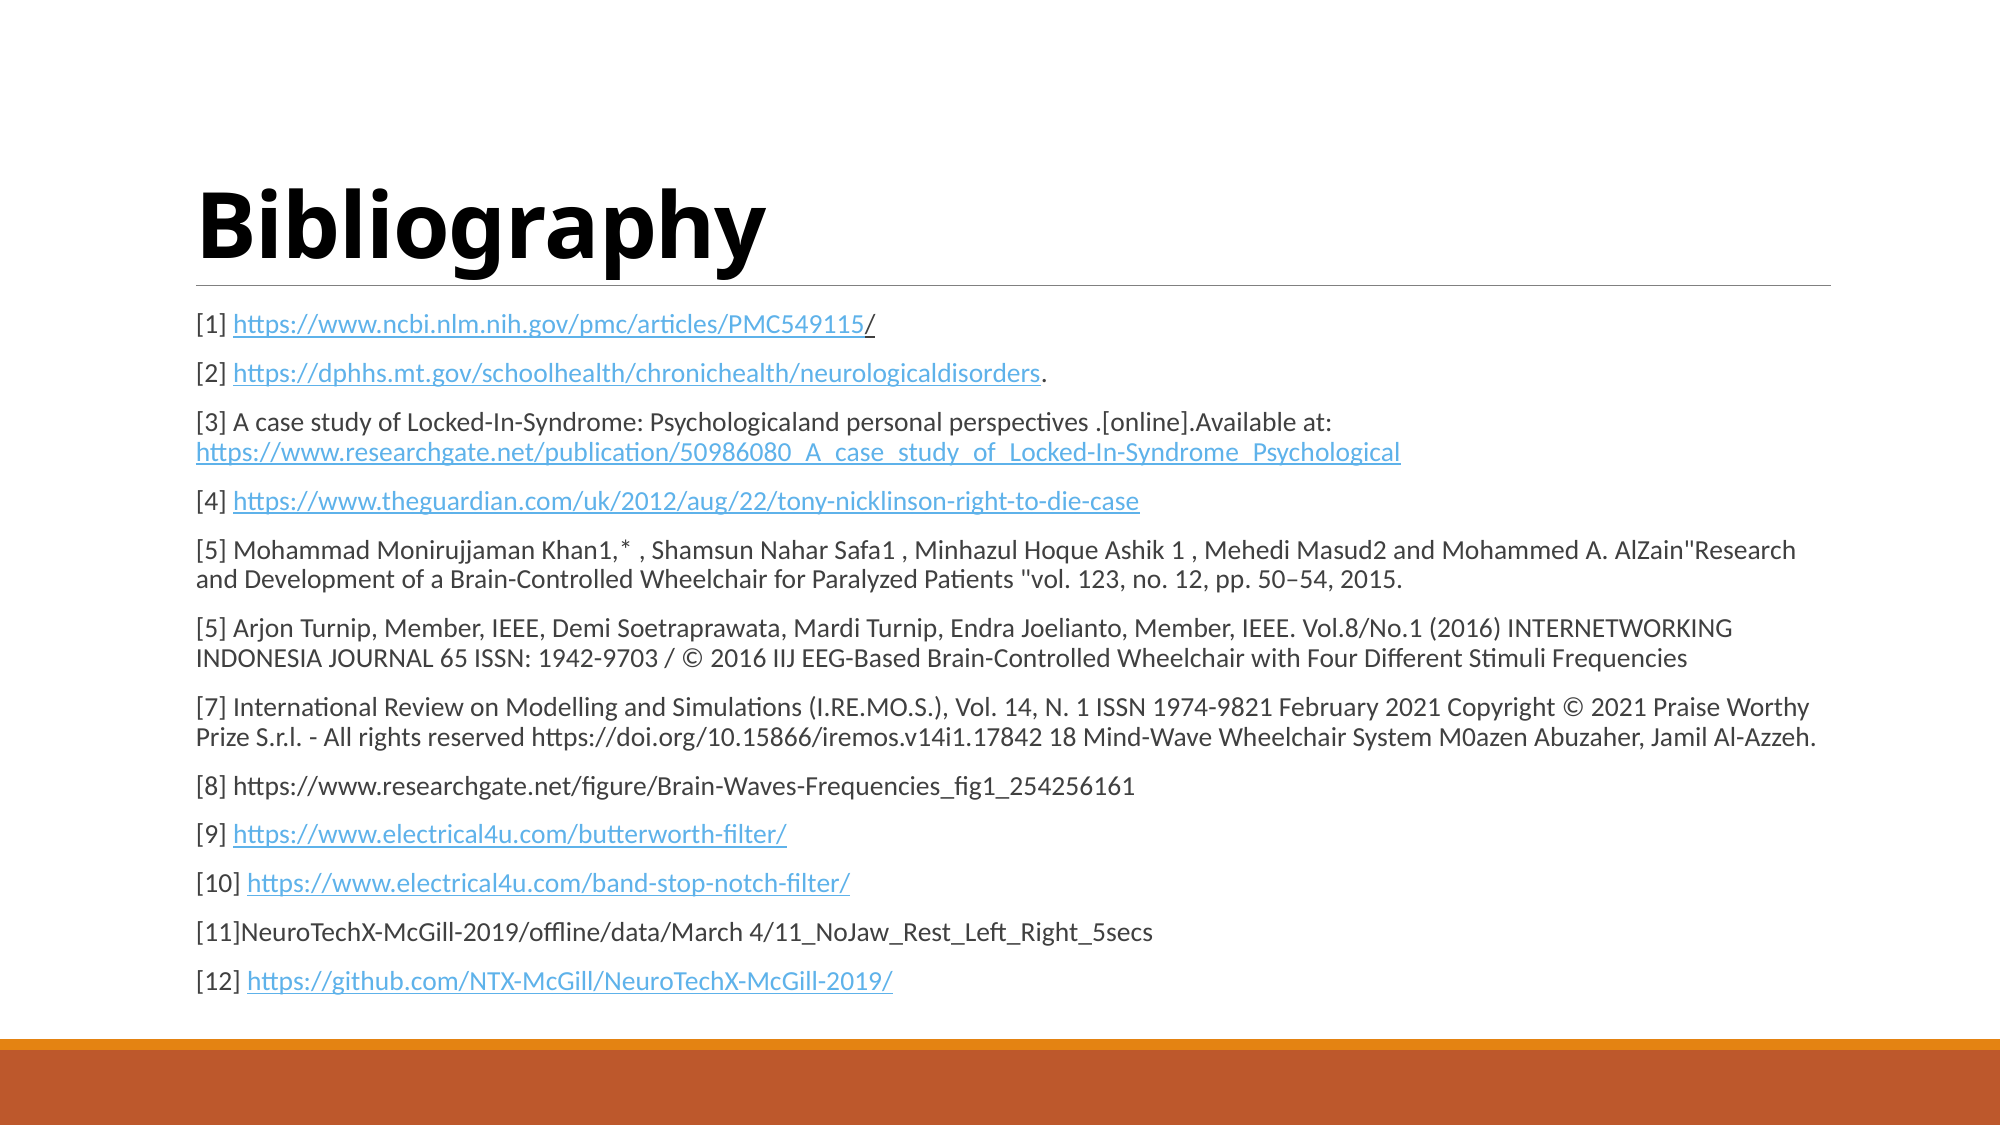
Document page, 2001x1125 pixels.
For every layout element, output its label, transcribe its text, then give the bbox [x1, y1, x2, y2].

title Bibliography [180, 47, 1830, 285]
list [1] https://www.ncbi.nlm.nih.gov/pmc/articles/PMC549115/ [2] https://dphhs.mt.gov/schoolhealth/chronichealth/neurologicaldisorders. [3] A case study of Locked-In-Syndrome: Psychologicaland personal perspectives .[online].Available at: https://www.researchgate.net/publication/50986080_A_case_study_of_Locked-In-Syndrome_Psychological [4] https://www.theguardian.com/uk/2012/aug/22/tony-nicklinson-right-to-die-case [5] Mohammad Monirujjaman Khan1,* , Shamsun Nahar Safa1 , Minhazul Hoque Ashik 1 , Mehedi Masud2 and Mohammed A. AlZain"Research and Development of a Brain-Controlled Wheelchair for Paralyzed Patients "vol. 123, no. 12, pp. 50–54, 2015. [5] Arjon Turnip, Member, IEEE, Demi Soetraprawata, Mardi Turnip, Endra Joelianto, Member, IEEE. Vol.8/No.1 (2016) INTERNETWORKING INDONESIA JOURNAL 65 ISSN: 1942-9703 / © 2016 IIJ EEG-Based Brain-Controlled Wheelchair with Four Different Stimuli Frequencies [7] International Review on Modelling and Simulations (I.RE.MO.S.), Vol. 14, N. 1 ISSN 1974-9821 February 2021 Copyright © 2021 Praise Worthy Prize S.r.l. - All rights reserved https://doi.org/10.15866/iremos.v14i1.17842 18 Mind-Wave Wheelchair System M0azen Abuzaher, Jamil Al-Azzeh. [8] https://www.researchgate.net/figure/Brain-Waves-Frequencies_fig1_254256161 [9] https://www.electrical4u.com/butterworth-filter/ [10] https://www.electrical4u.com/band-stop-notch-filter/ [11]NeuroTechX-McGill-2019/offline/data/March 4/11_NoJaw_Rest_Left_Right_5secs [12] https://github.com/NTX-McGill/NeuroTechX-McGill-2019/ [180, 302, 1830, 1015]
